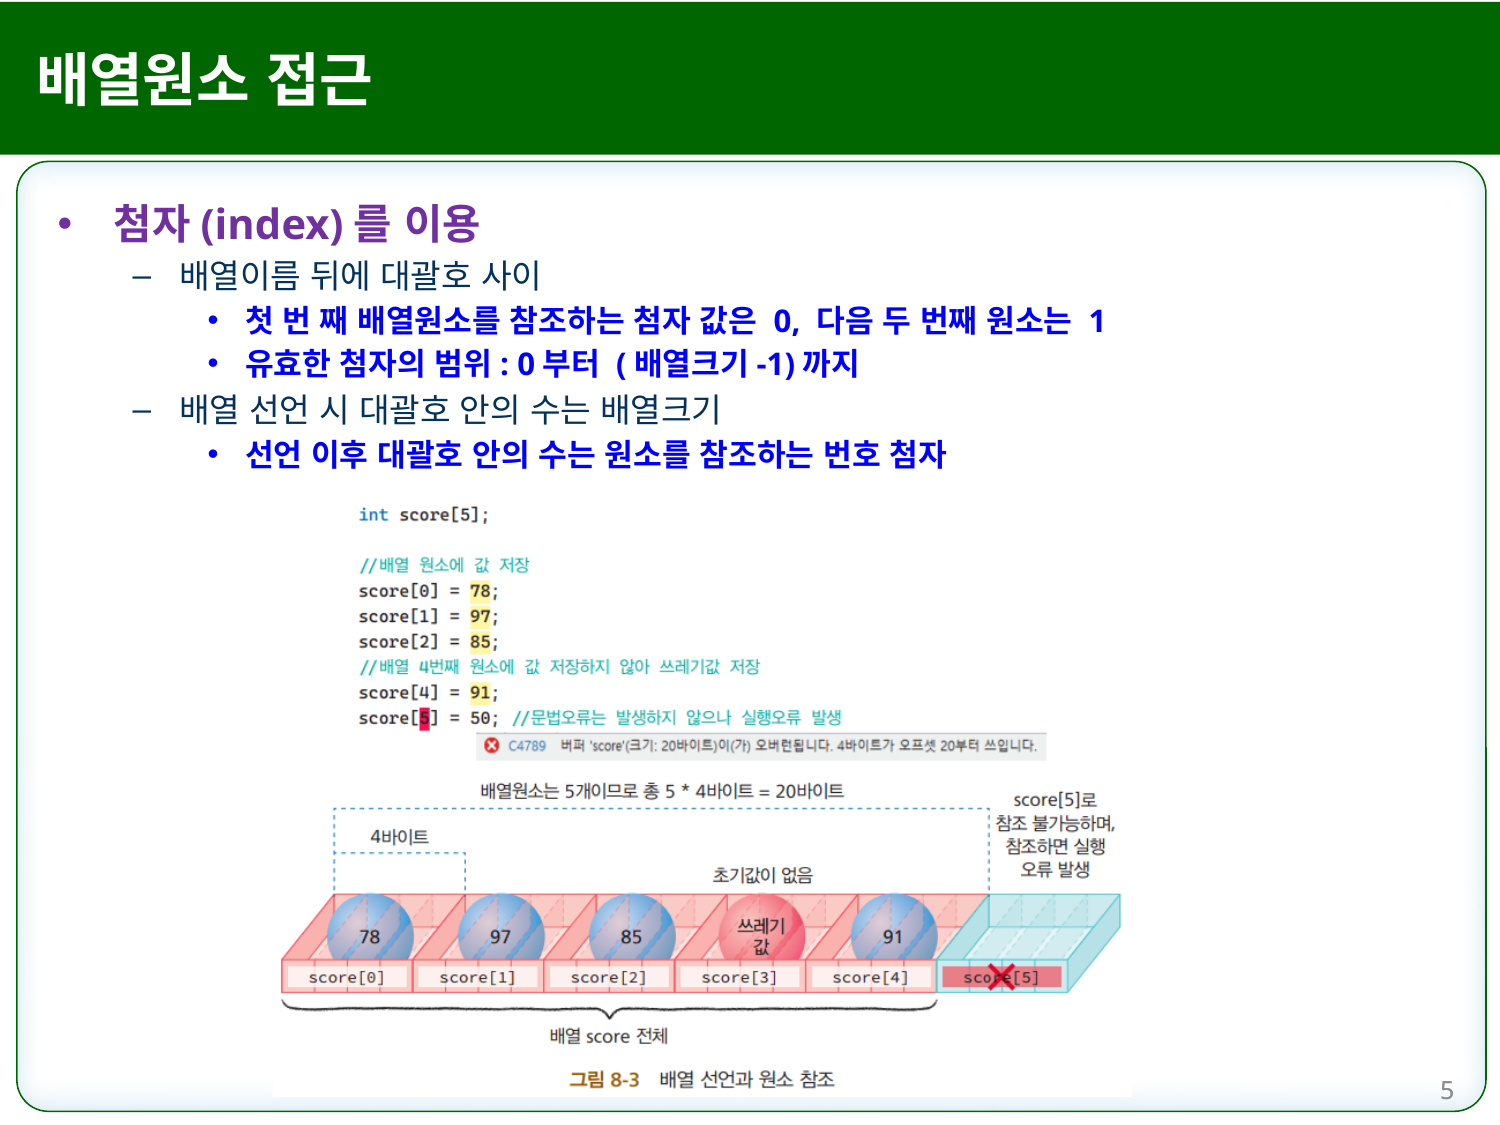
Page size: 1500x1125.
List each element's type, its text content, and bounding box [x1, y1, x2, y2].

slide_number 5 [1119, 1071, 1470, 1112]
title 배열원소 접근 [21, 40, 1476, 115]
list 첨자(index)를 이용 배열이름 뒤에 대괄호 사이 첫 번 째 배열원소를 참조하는 첨자 값은 0, 다음 두 번째 원소는 1 유효한 첨자의 범위: 0부터 (배열크기-1)까지 배열 선언 시 대괄호 안의 수는 배열크기 선언 이후 대괄호 안의 수는 원소를 참조하는 번호 첨자 [42, 190, 1454, 1065]
picture [272, 493, 1132, 1097]
